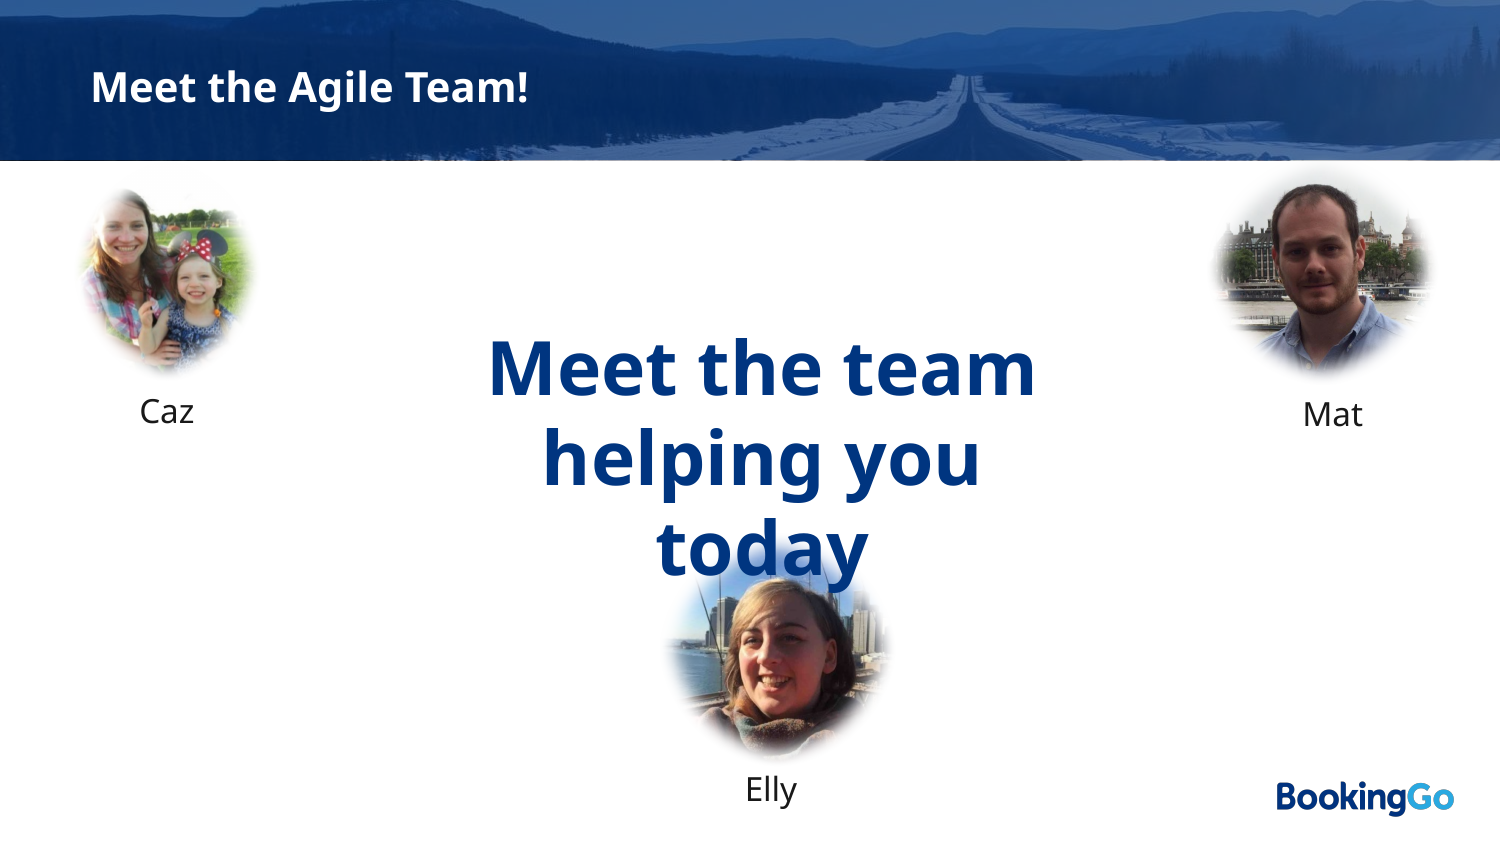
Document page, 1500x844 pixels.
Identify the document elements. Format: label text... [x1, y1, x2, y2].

picture [1256, 769, 1483, 829]
text_box Mat [1235, 406, 1430, 442]
text_box Caz [70, 401, 265, 439]
picture [1203, 150, 1442, 390]
picture [655, 529, 900, 770]
text_box Meet the team helping you today [429, 313, 1096, 599]
picture [69, 157, 266, 386]
title Meet the Agile Team! [75, 33, 1425, 139]
text_box Elly [659, 788, 883, 816]
